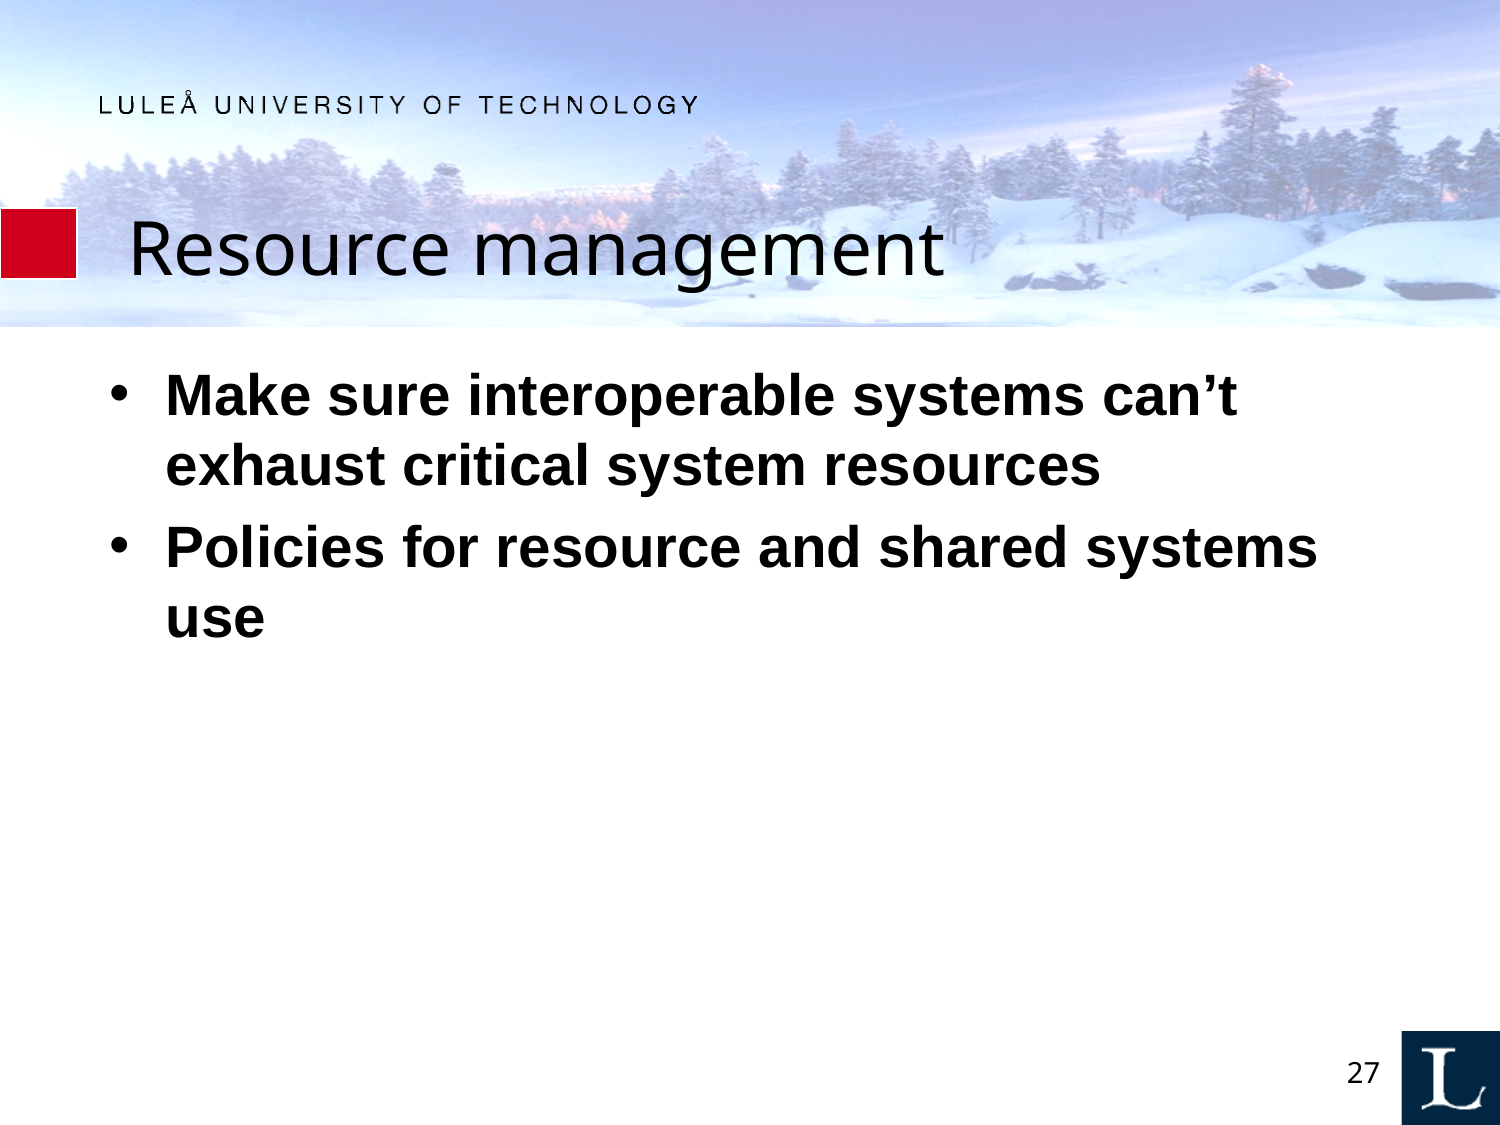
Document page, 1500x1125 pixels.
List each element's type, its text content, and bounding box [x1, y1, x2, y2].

list Make sure interoperable systems can’t exhaust critical system resources Policies for resource and shared systems use [94, 350, 1412, 975]
title Resource management [111, 160, 1412, 330]
slide_number 27 [1045, 1046, 1396, 1125]
picture [1399, 1031, 1500, 1125]
picture [100, 90, 697, 114]
